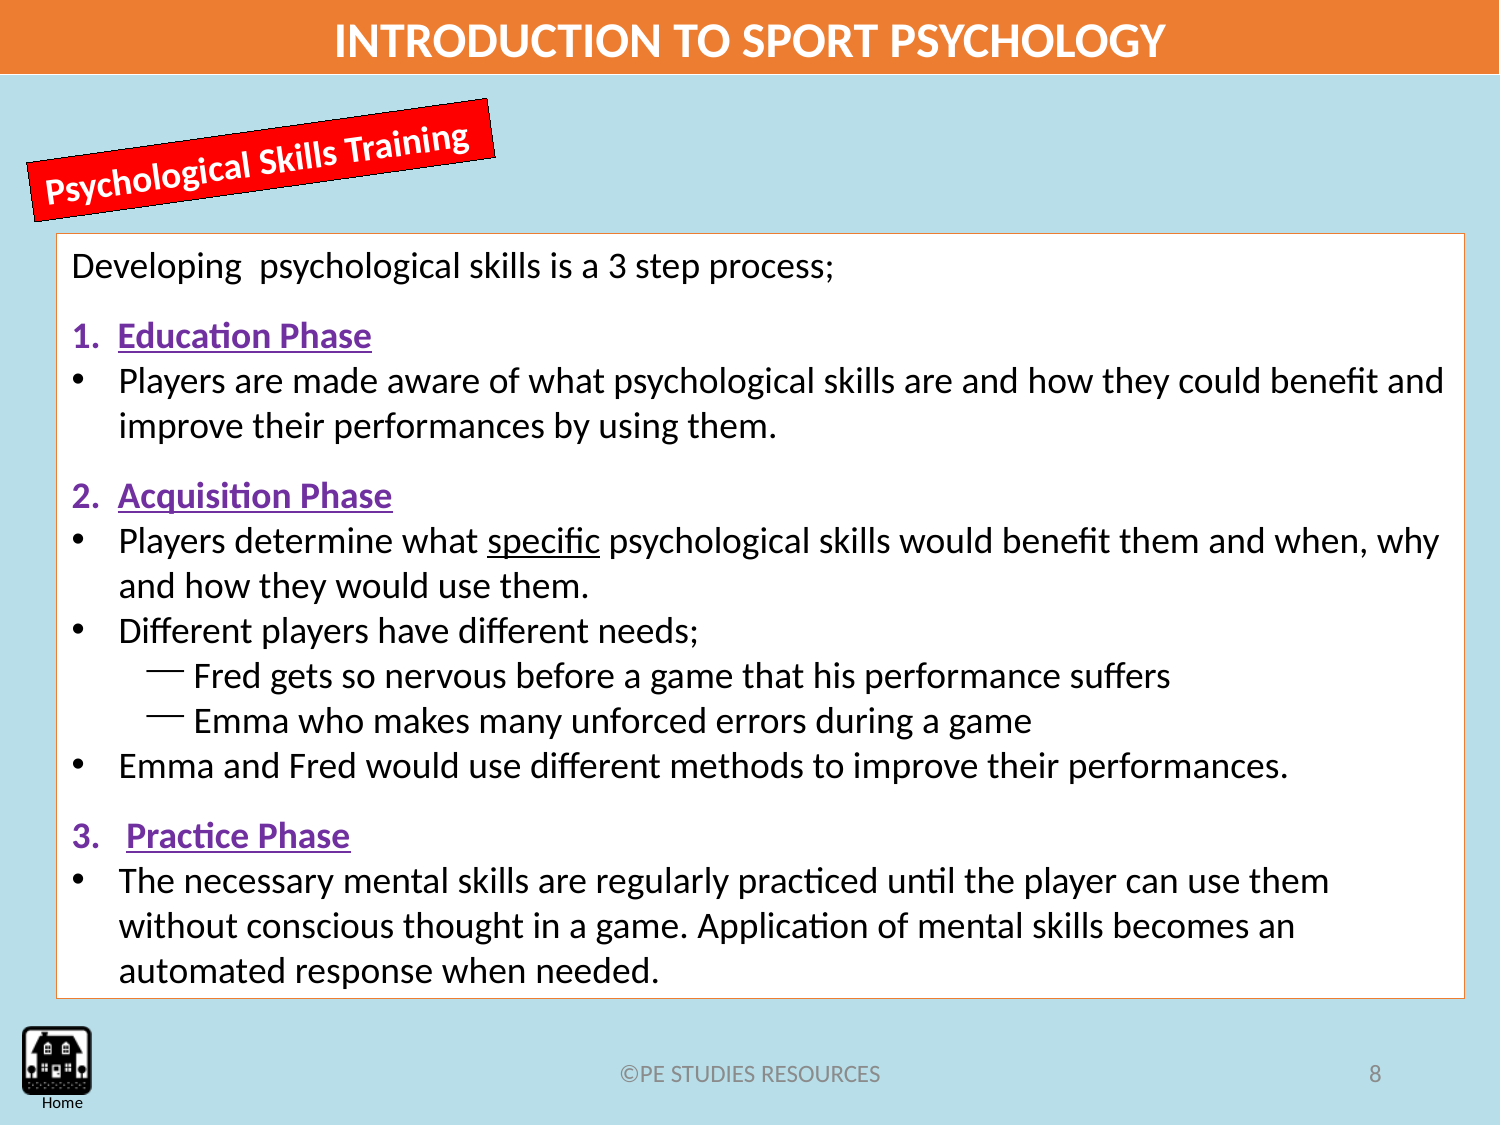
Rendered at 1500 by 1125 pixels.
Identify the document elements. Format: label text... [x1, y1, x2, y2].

text_box Developing psychological skills is a 3 step process; 1. Education Phase Players are made aware of what psychological skills are and how they could benefit and improve their performances by using them. 2. Acquisition Phase Players determine what specific psychological skills would benefit them and when, why and how they would use them. Different players have different needs; Fred gets so nervous before a game that his performance suffers Emma who makes many unforced errors during a game Emma and Fred would use different methods to improve their performances. 3. Practice Phase The necessary mental skills are regularly practiced until the player can use them without conscious thought in a game. Application of mental skills becomes an automated response when needed. [56, 233, 1465, 999]
slide_number 8 [1059, 1042, 1397, 1103]
footer ©PE STUDIES RESOURCES [496, 1042, 1004, 1103]
text_box Psychological Skills Training [26, 98, 496, 222]
text_box Home [0, 1084, 132, 1119]
picture [22, 1026, 92, 1095]
text_box INTRODUCTION TO SPORT PSYCHOLOGY [0, 0, 1500, 75]
